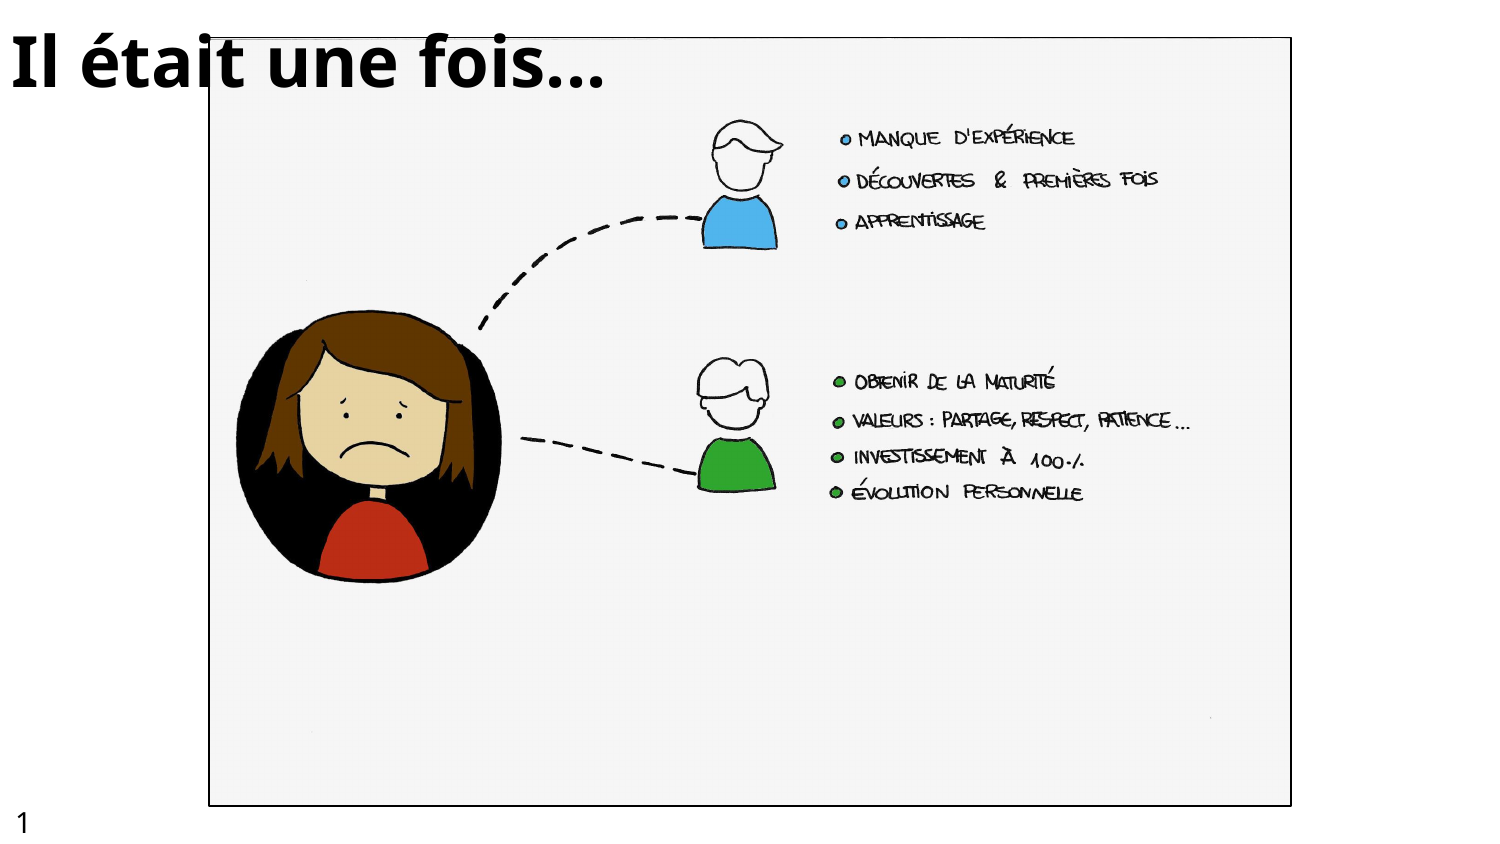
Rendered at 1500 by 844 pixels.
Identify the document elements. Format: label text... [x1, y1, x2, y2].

picture [209, 37, 1291, 806]
text_box 1 [0, 804, 85, 844]
title Il était une fois... [0, 1, 677, 89]
